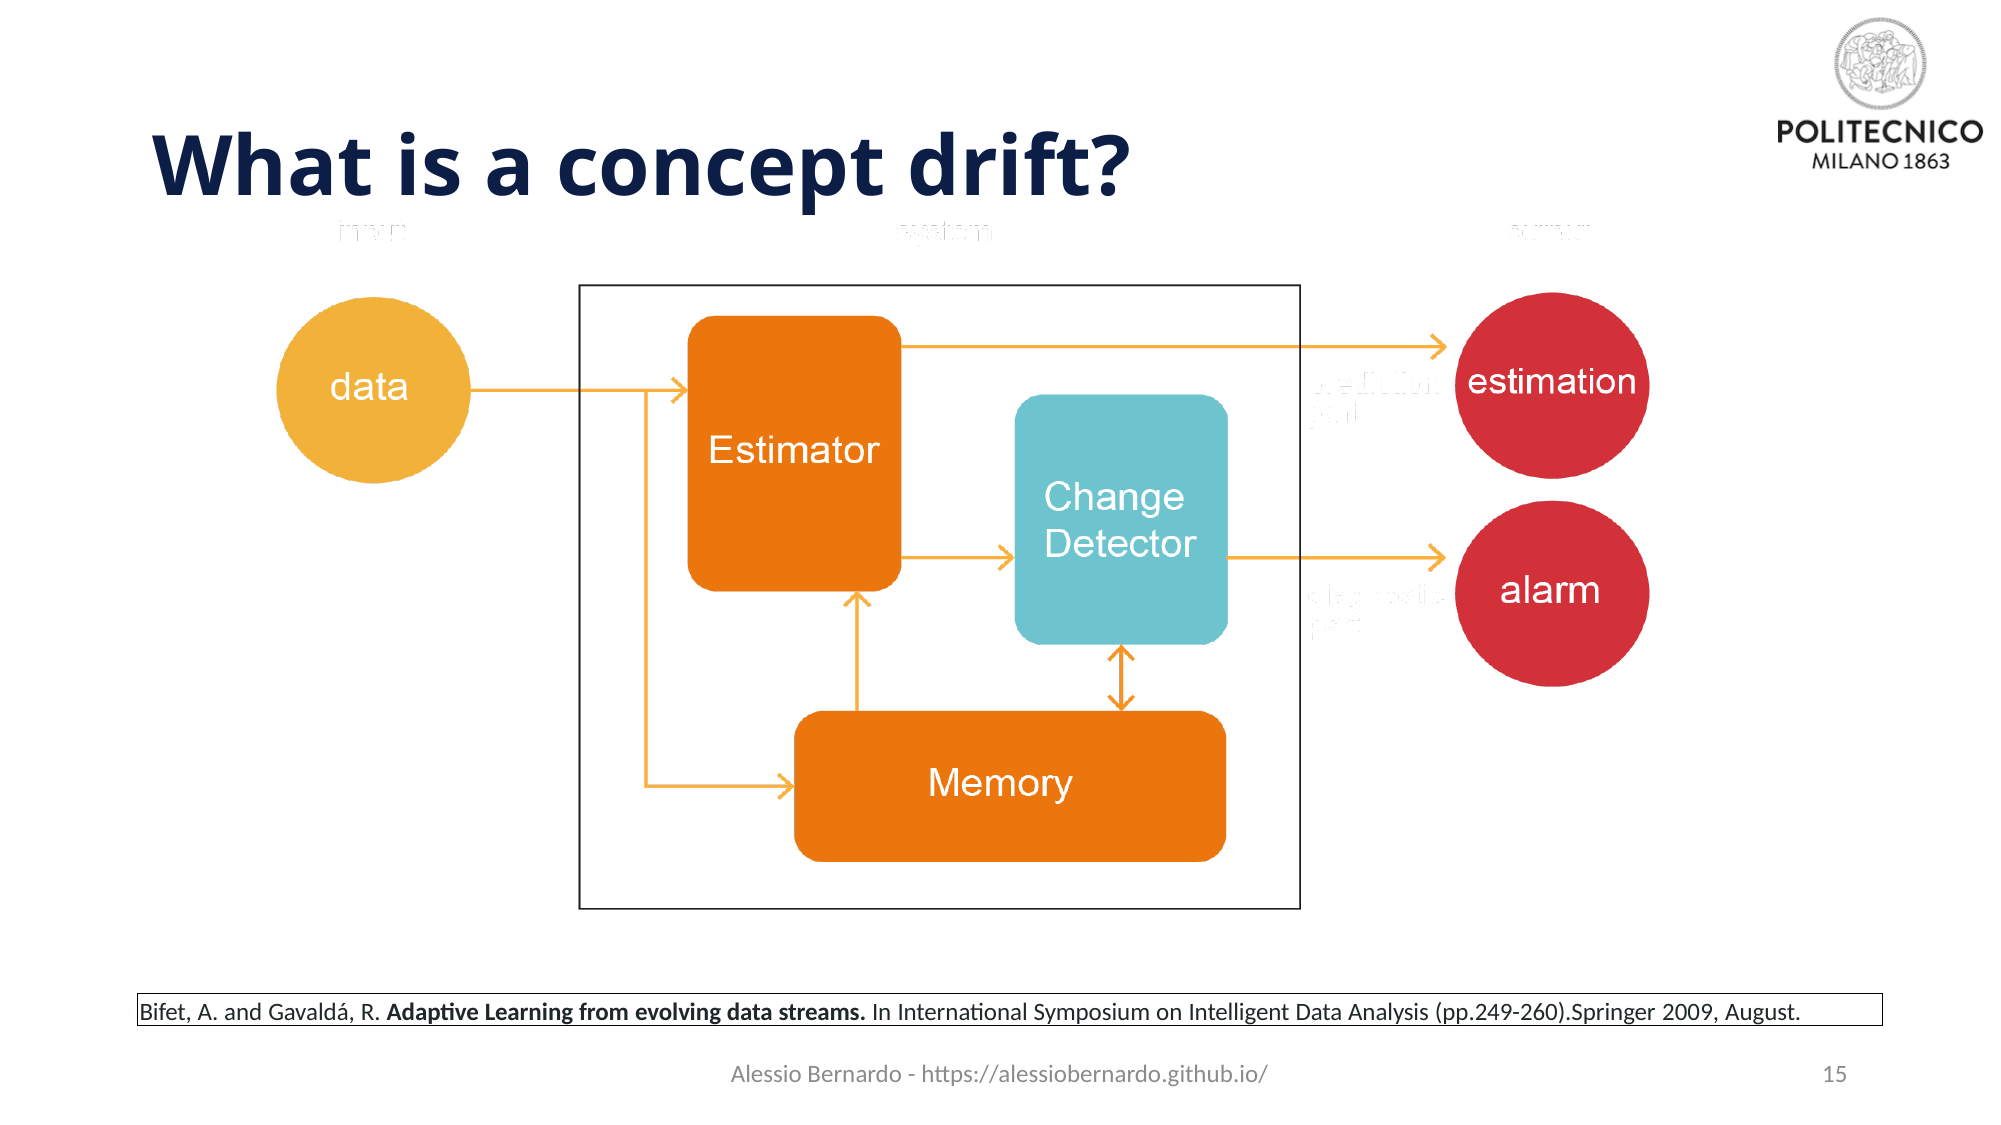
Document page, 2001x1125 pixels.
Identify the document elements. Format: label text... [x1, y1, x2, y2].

text_box Bifet, A. and Gavaldá, R. Adaptive Learning from evolving data streams. In International Symposium on Intelligent Data Analysis (pp.249-260).Springer 2009, August. [137, 993, 1883, 1026]
title What is a concept drift? [137, 59, 1502, 278]
footer Alessio Bernardo - https://alessiobernardo.github.io/ [536, 1042, 1464, 1103]
picture [1778, 17, 1984, 170]
picture [275, 215, 1724, 910]
slide_number 15 [1498, 1042, 1863, 1103]
